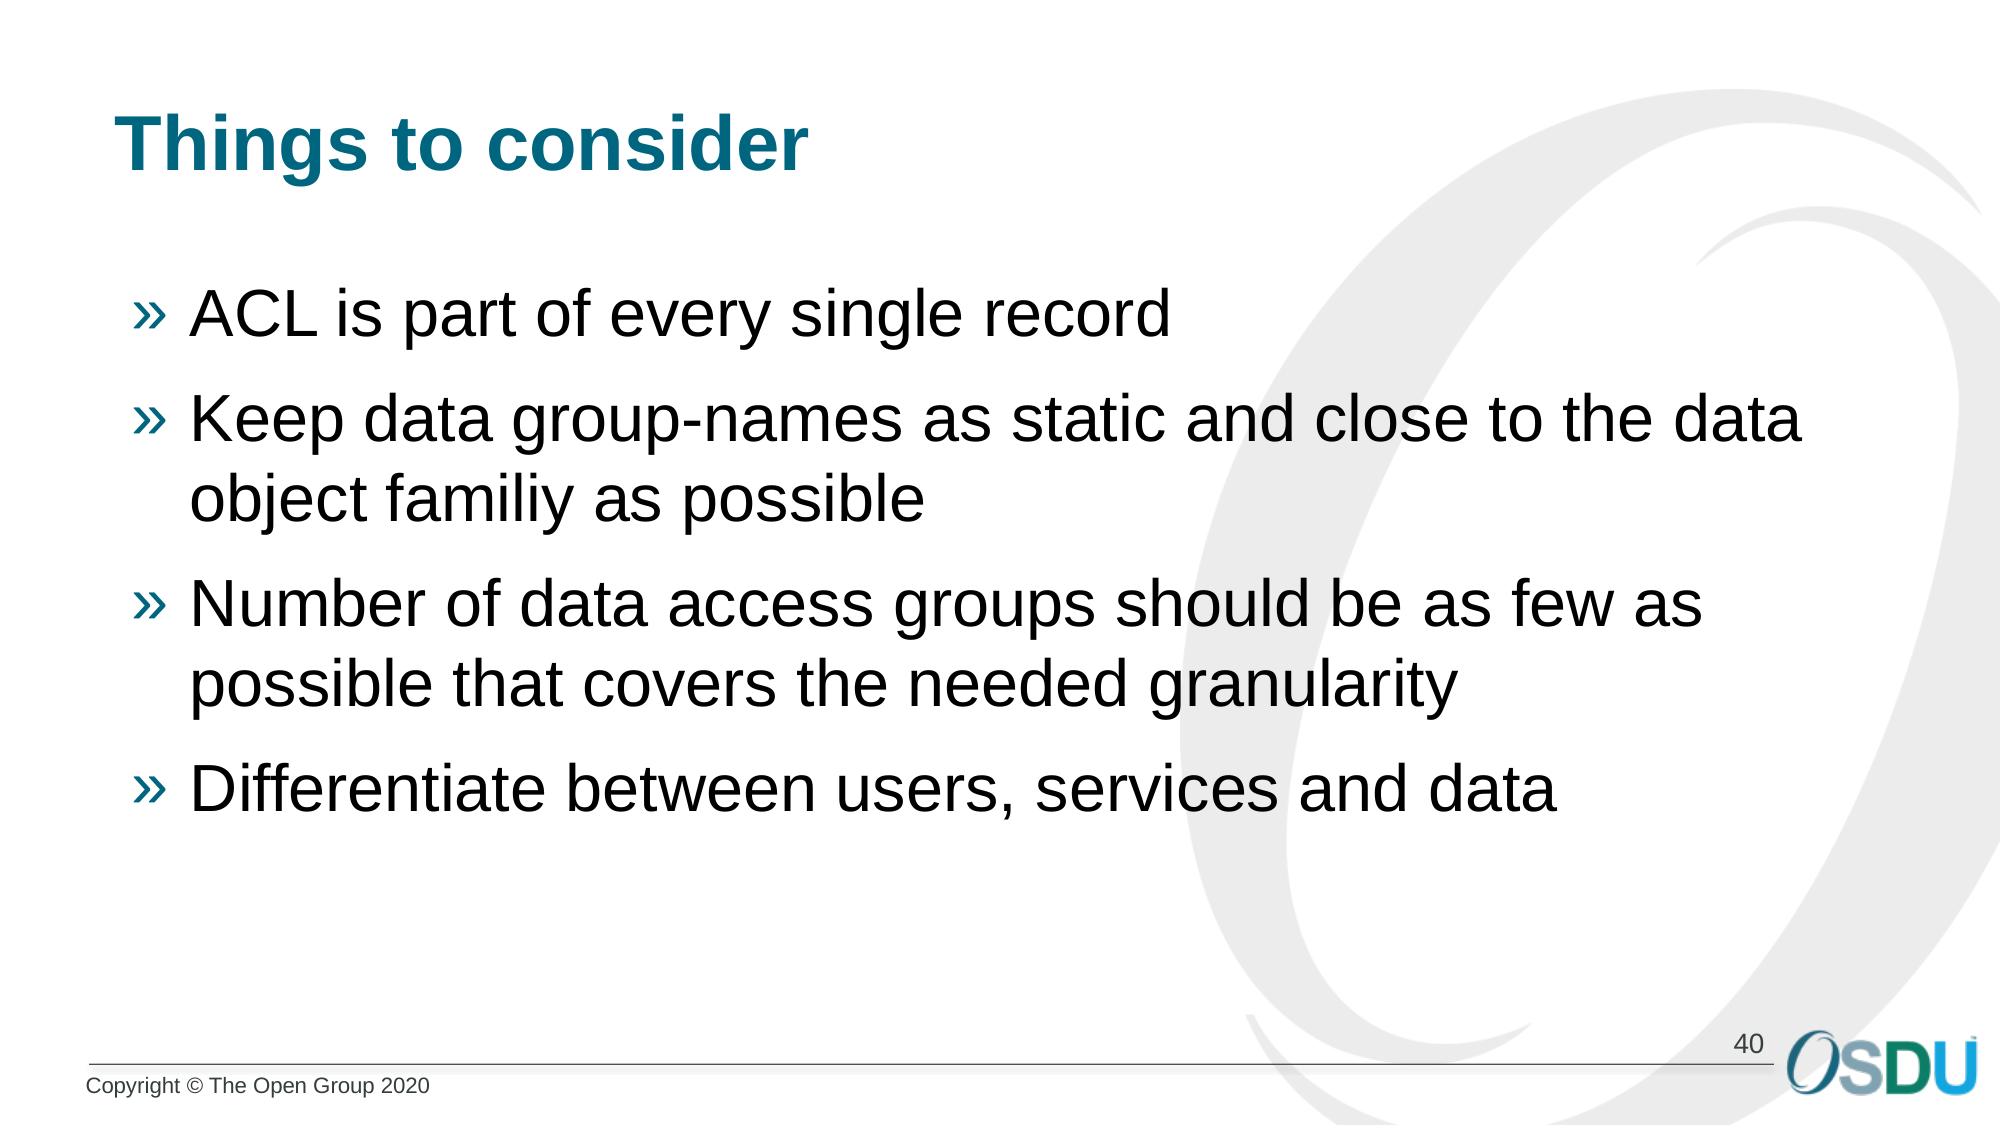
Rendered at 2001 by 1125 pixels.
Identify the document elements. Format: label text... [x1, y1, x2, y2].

slide_number 40 [1515, 1017, 1983, 1078]
picture [1782, 1078, 1983, 1105]
list ACL is part of every single record Keep data group-names as static and close to the data object familiy as possible Number of data access groups should be as few as possible that covers the needed granularity Differentiate between users, services and data [99, 262, 1900, 1005]
title Things to consider [99, 45, 1900, 233]
